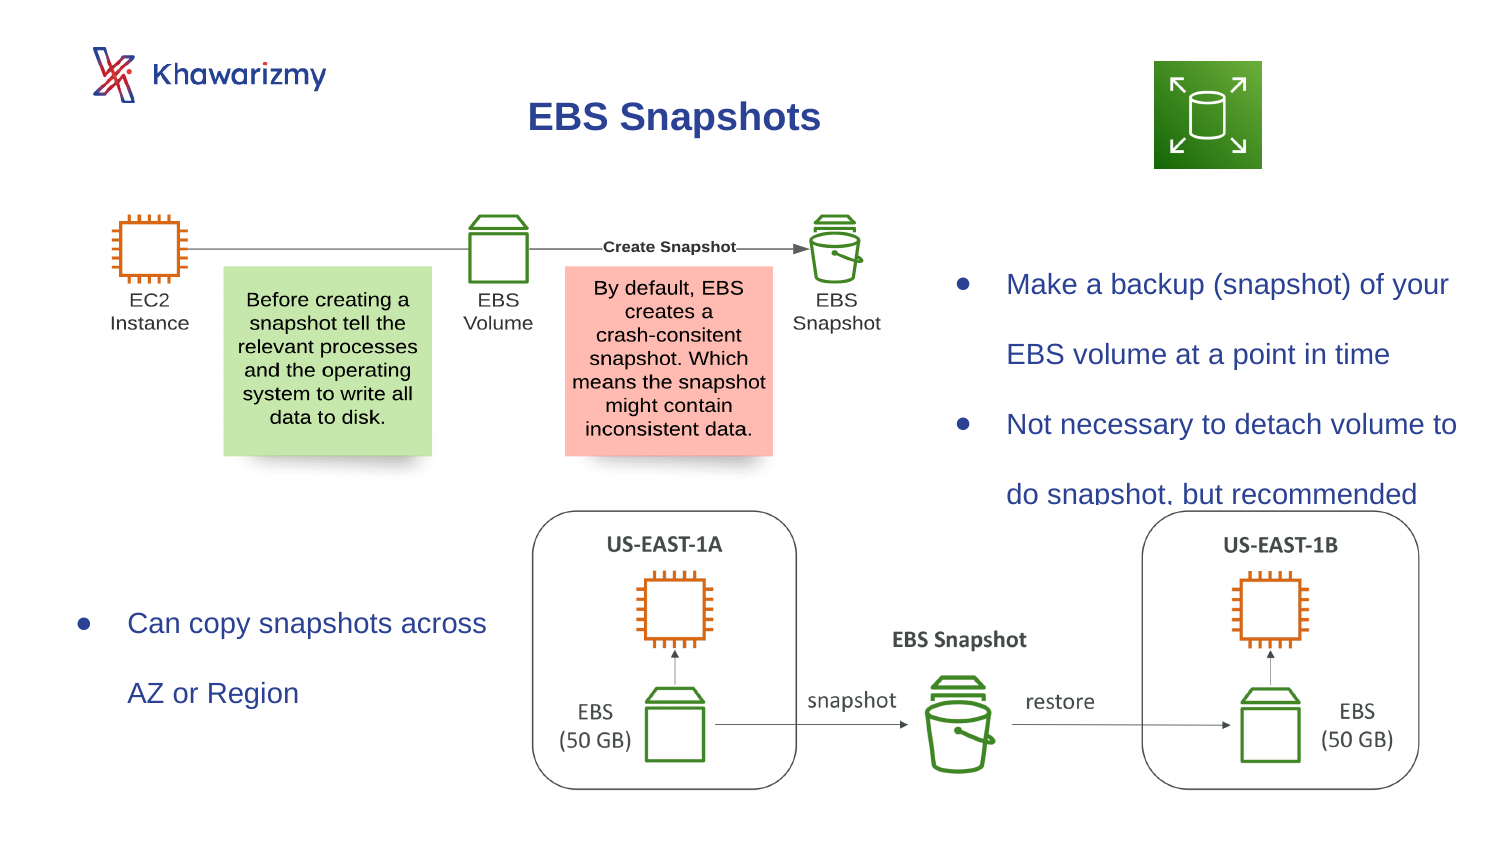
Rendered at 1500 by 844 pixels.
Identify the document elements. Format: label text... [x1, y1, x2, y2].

picture [93, 47, 326, 103]
picture [1154, 61, 1263, 169]
text_box EBS Snapshots [160, 75, 1149, 154]
text_box Make a backup (snapshot) of your EBS volume at a point in time Not necessary to detach volume to do snapshot, but recommended [933, 215, 1482, 525]
picture [44, 179, 1426, 795]
text_box Can copy snapshots across AZ or Region [37, 554, 519, 725]
